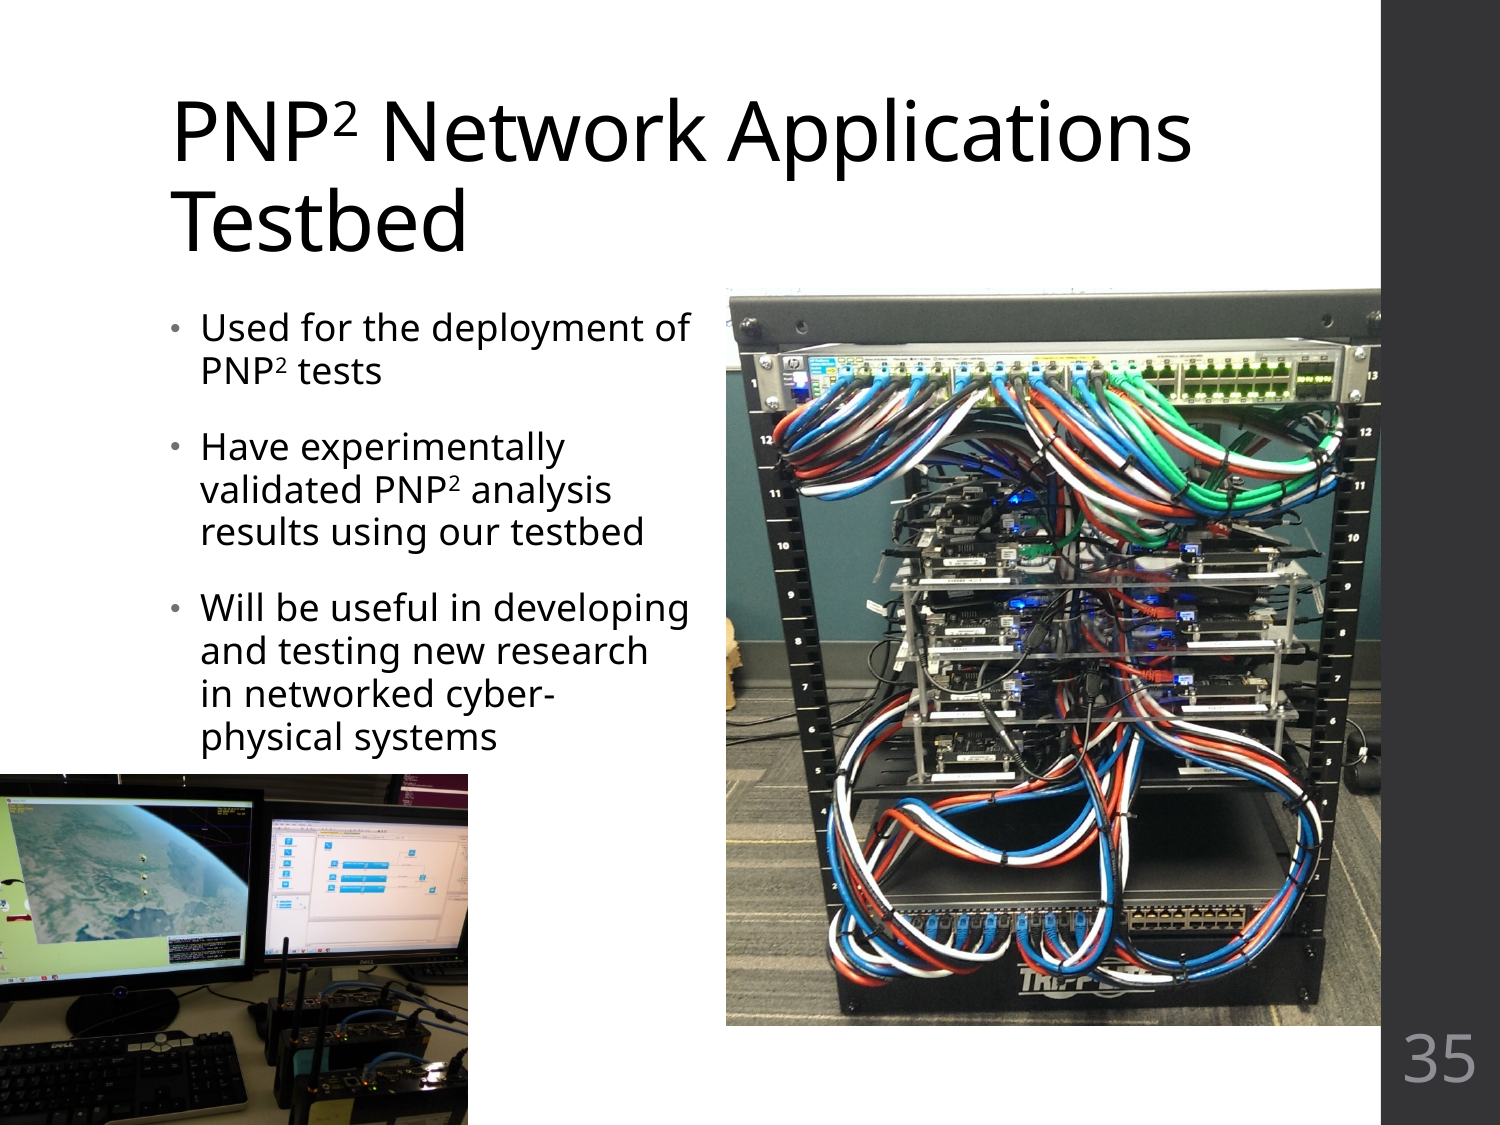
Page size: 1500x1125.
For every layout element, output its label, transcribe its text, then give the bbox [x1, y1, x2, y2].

picture [0, 774, 468, 1125]
slide_number 35 [1384, 1012, 1498, 1110]
picture [726, 287, 1382, 1026]
list Used for the deployment of PNP2 tests Have experimentally validated PNP2 analysis results using our testbed Will be useful in developing and testing new research in networked cyber-physical systems [155, 299, 707, 1014]
title PNP2 Network Applications Testbed [155, 60, 1348, 278]
